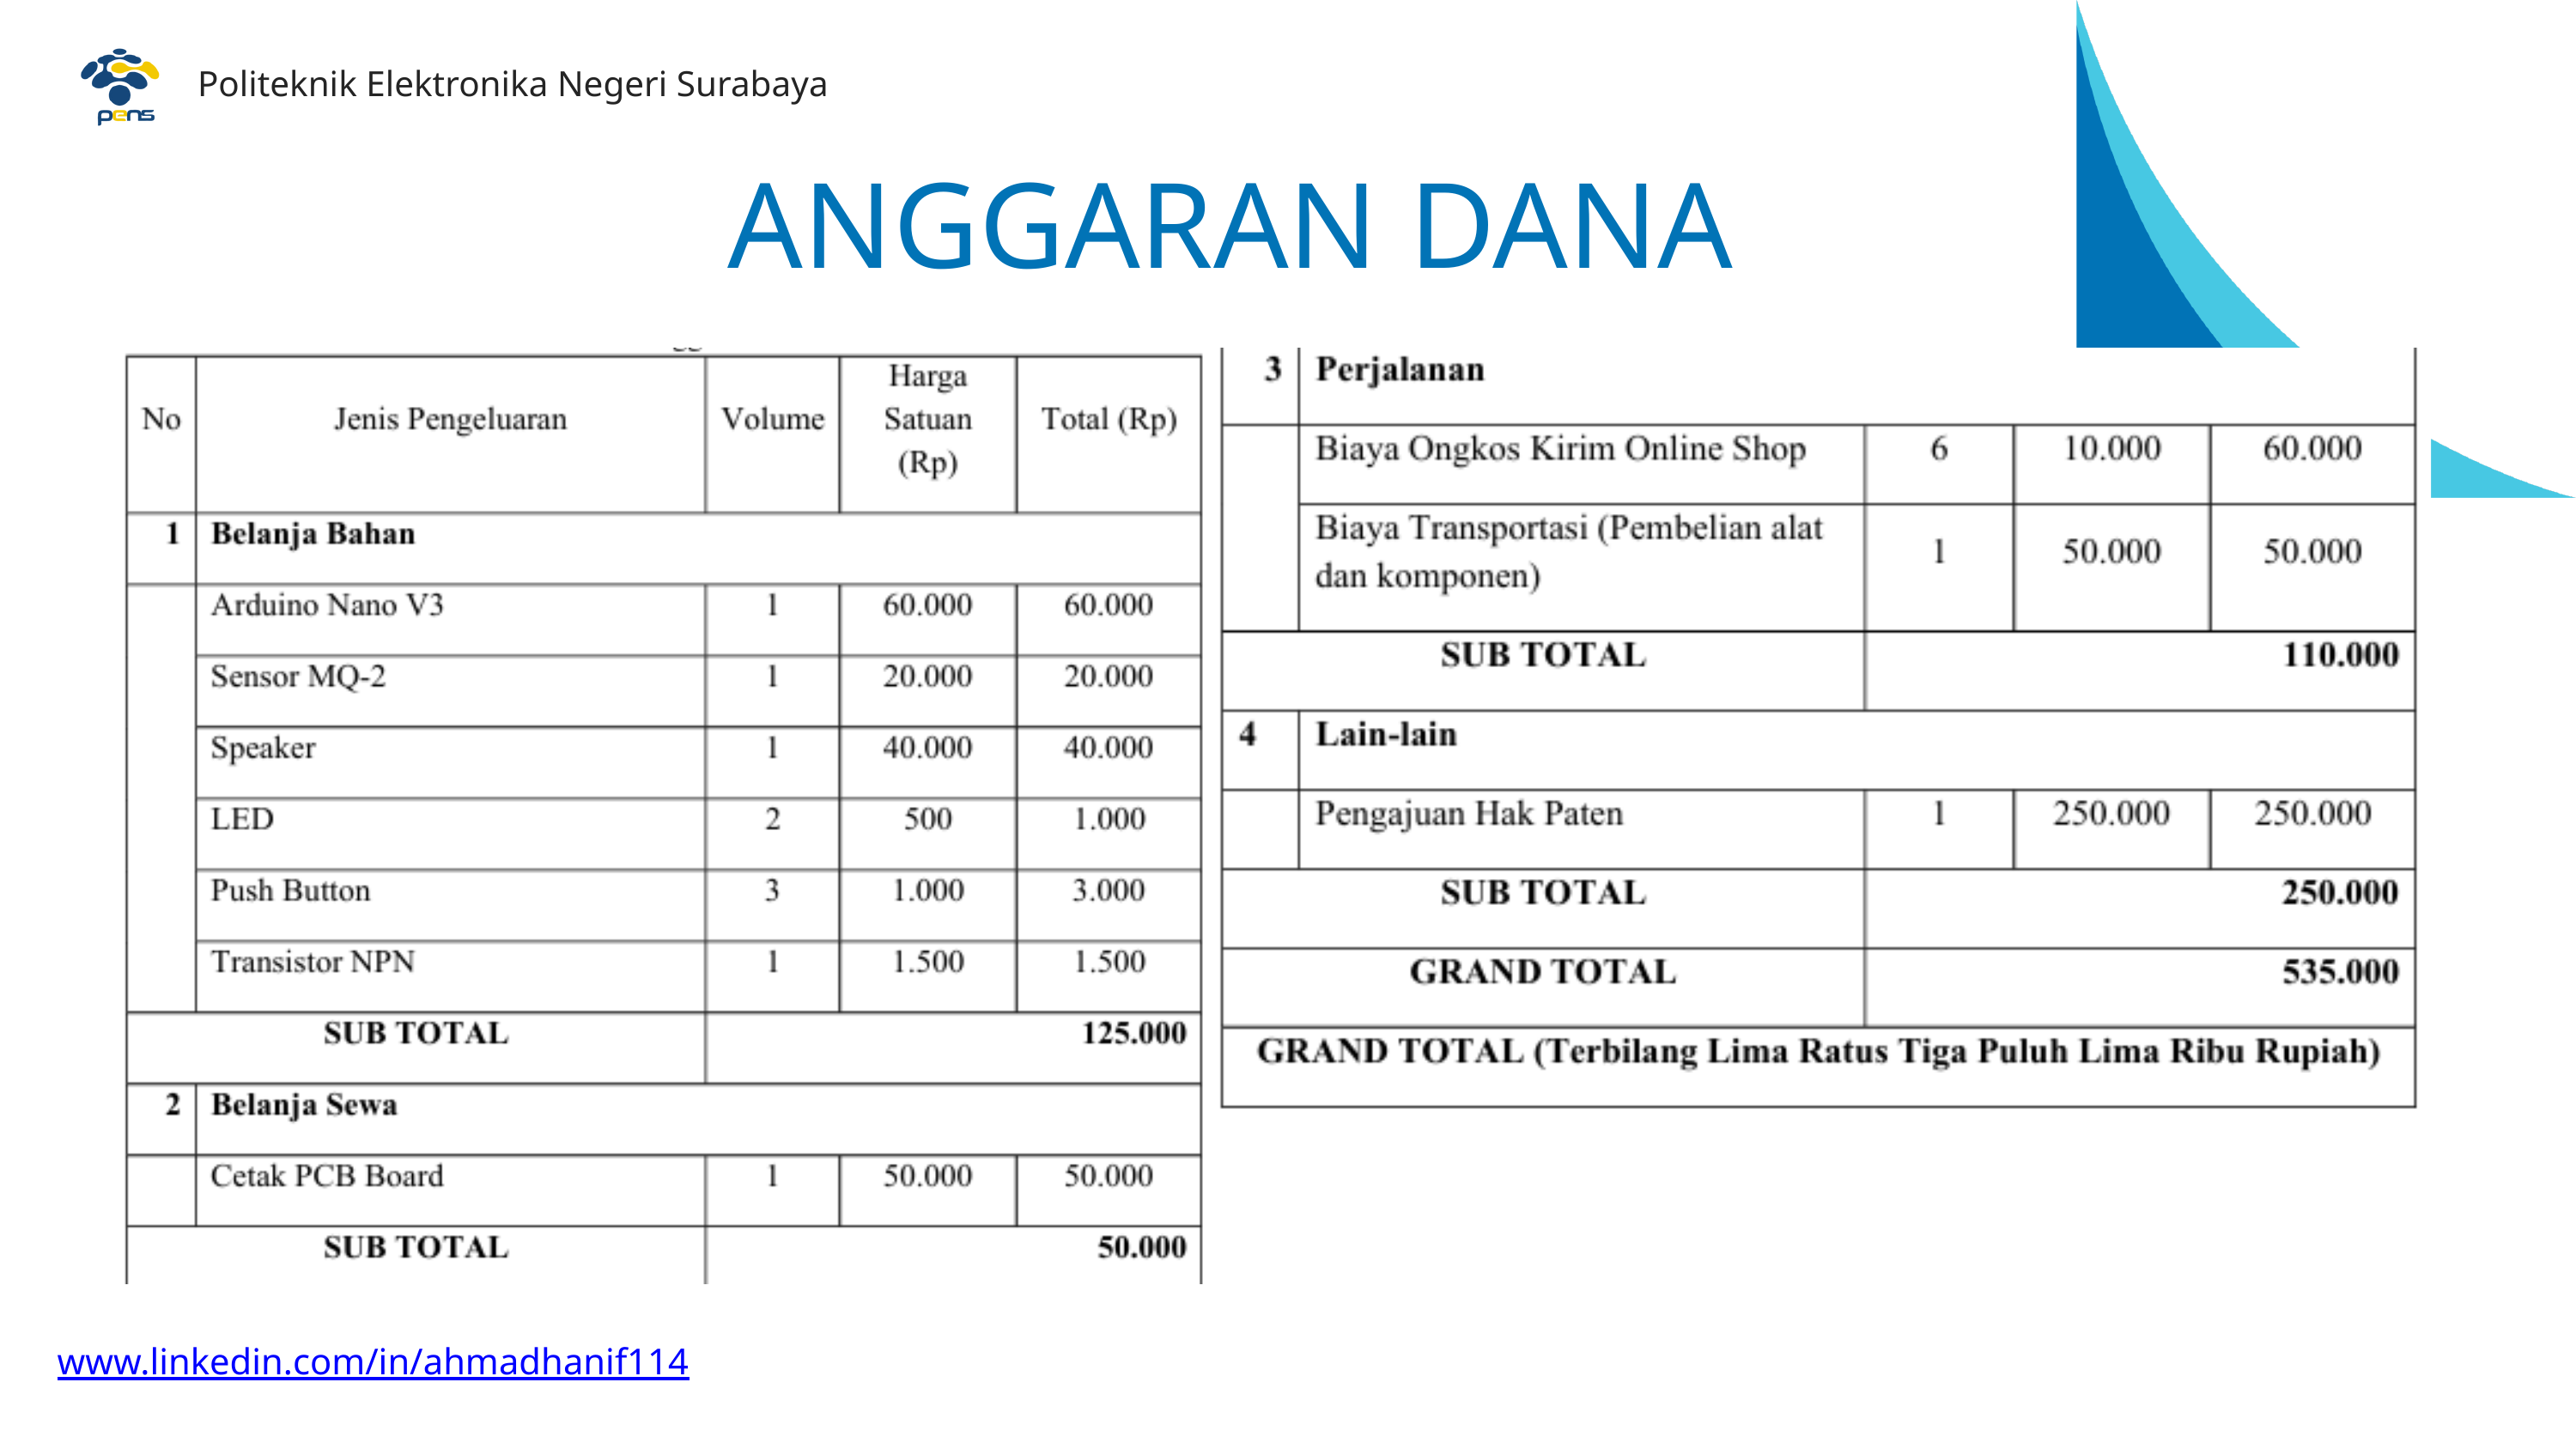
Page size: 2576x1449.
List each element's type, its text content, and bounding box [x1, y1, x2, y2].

text_box ANGGARAN DANA [727, 185, 1849, 293]
text_box [2076, 0, 2576, 498]
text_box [40, 42, 987, 131]
text_box [1217, 348, 2432, 1119]
text_box www.linkedin.com/in/ahmadhanif114 [57, 1360, 709, 1388]
text_box [122, 348, 1216, 1284]
